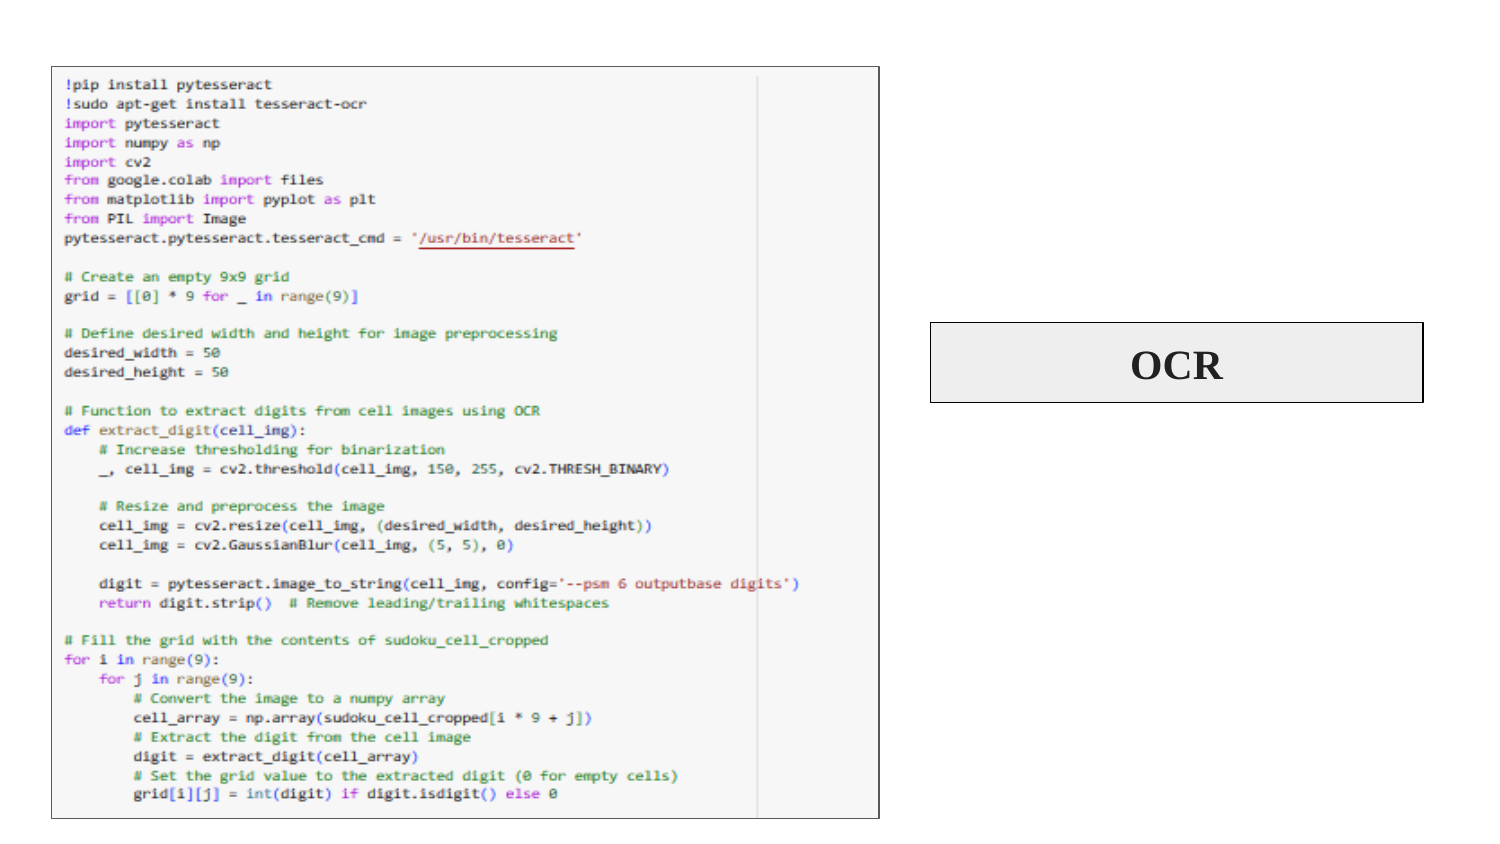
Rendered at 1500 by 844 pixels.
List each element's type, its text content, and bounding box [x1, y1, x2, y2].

text_box OCR [930, 322, 1423, 403]
picture [52, 66, 879, 819]
